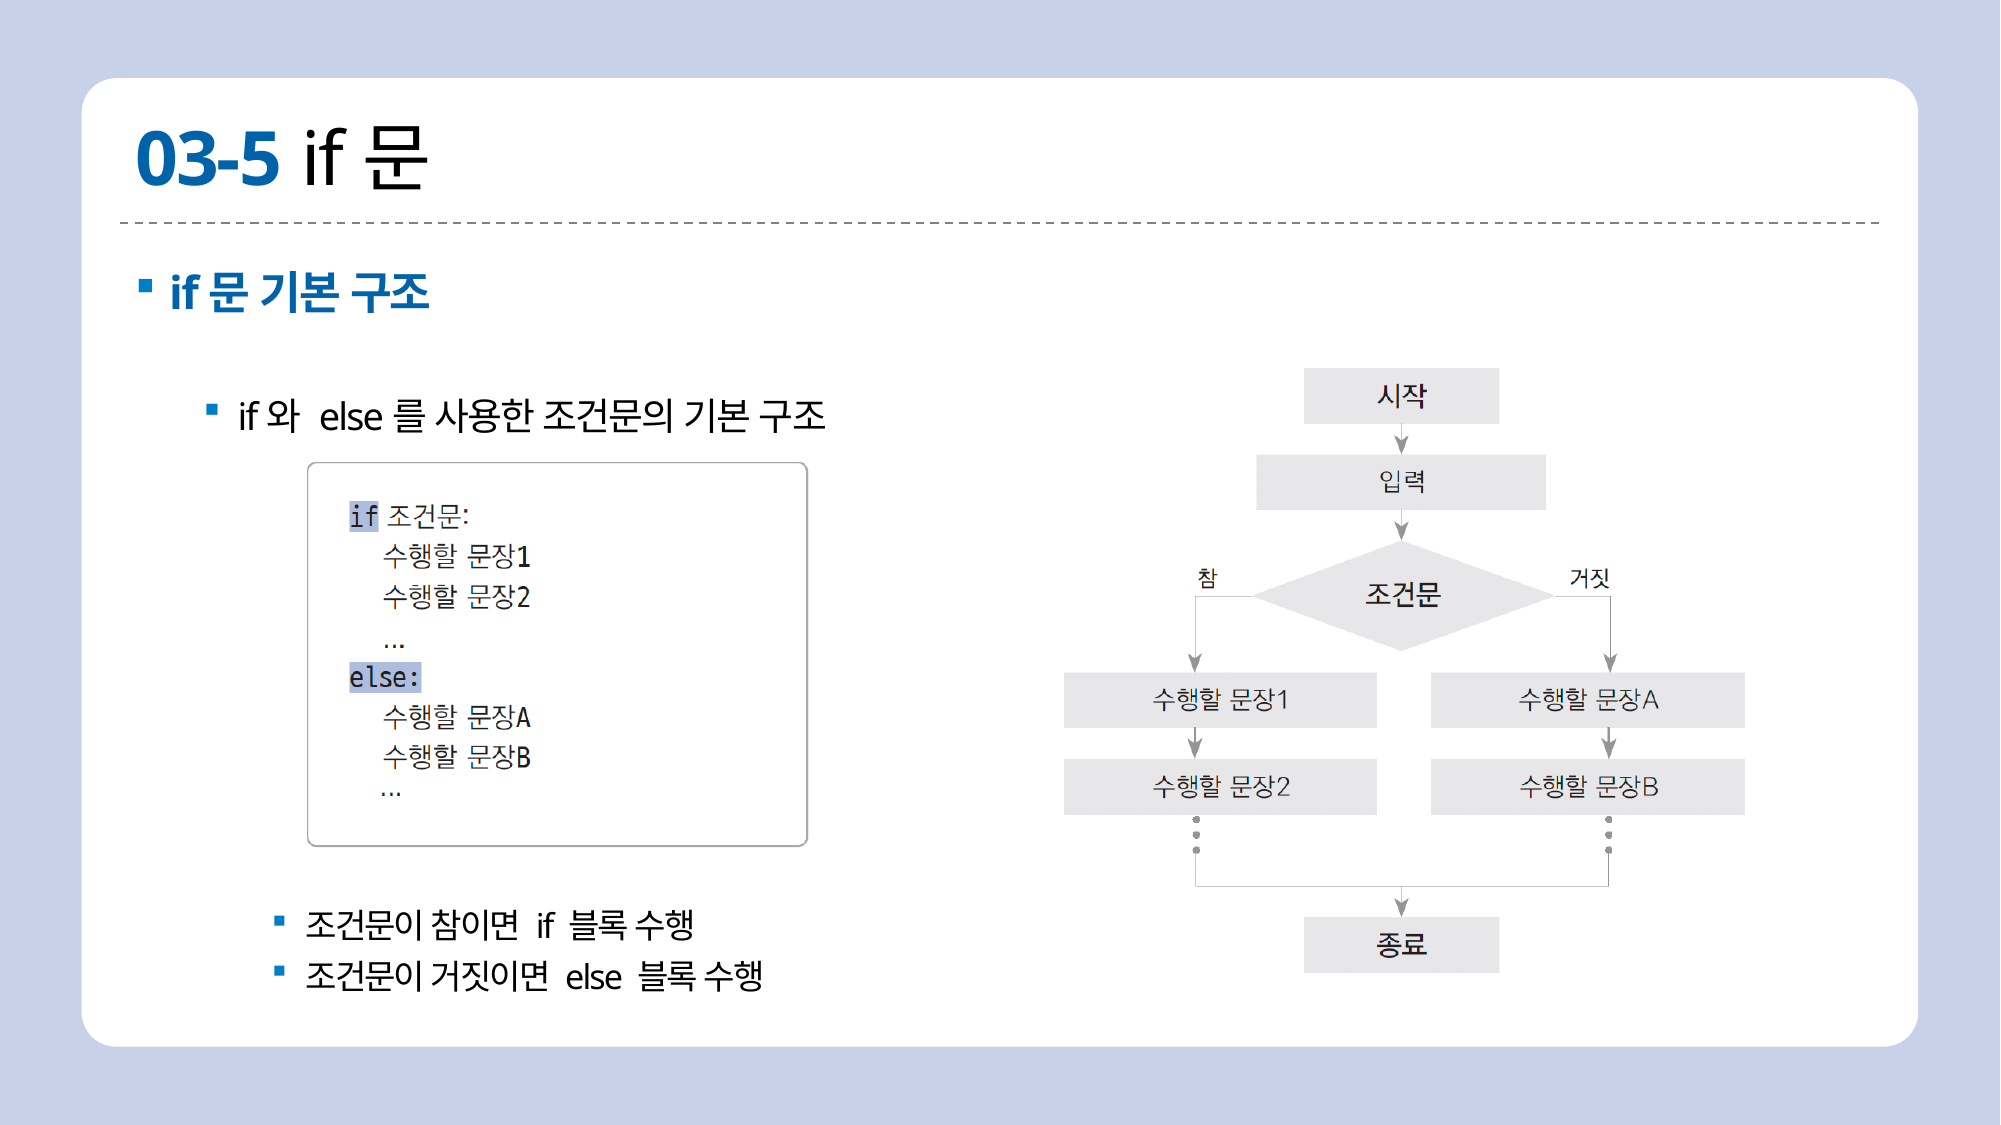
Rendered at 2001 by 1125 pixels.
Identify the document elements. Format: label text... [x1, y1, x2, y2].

picture [303, 458, 809, 848]
title 03-5 if문 [120, 109, 1880, 209]
list if문 기본 구조 if와 else를 사용한 조건문의 기본 구조 조건문이 참이면 if 블록 수행 조건문이 거짓이면 else 블록 수행 [120, 257, 1880, 1009]
picture [1058, 364, 1749, 977]
